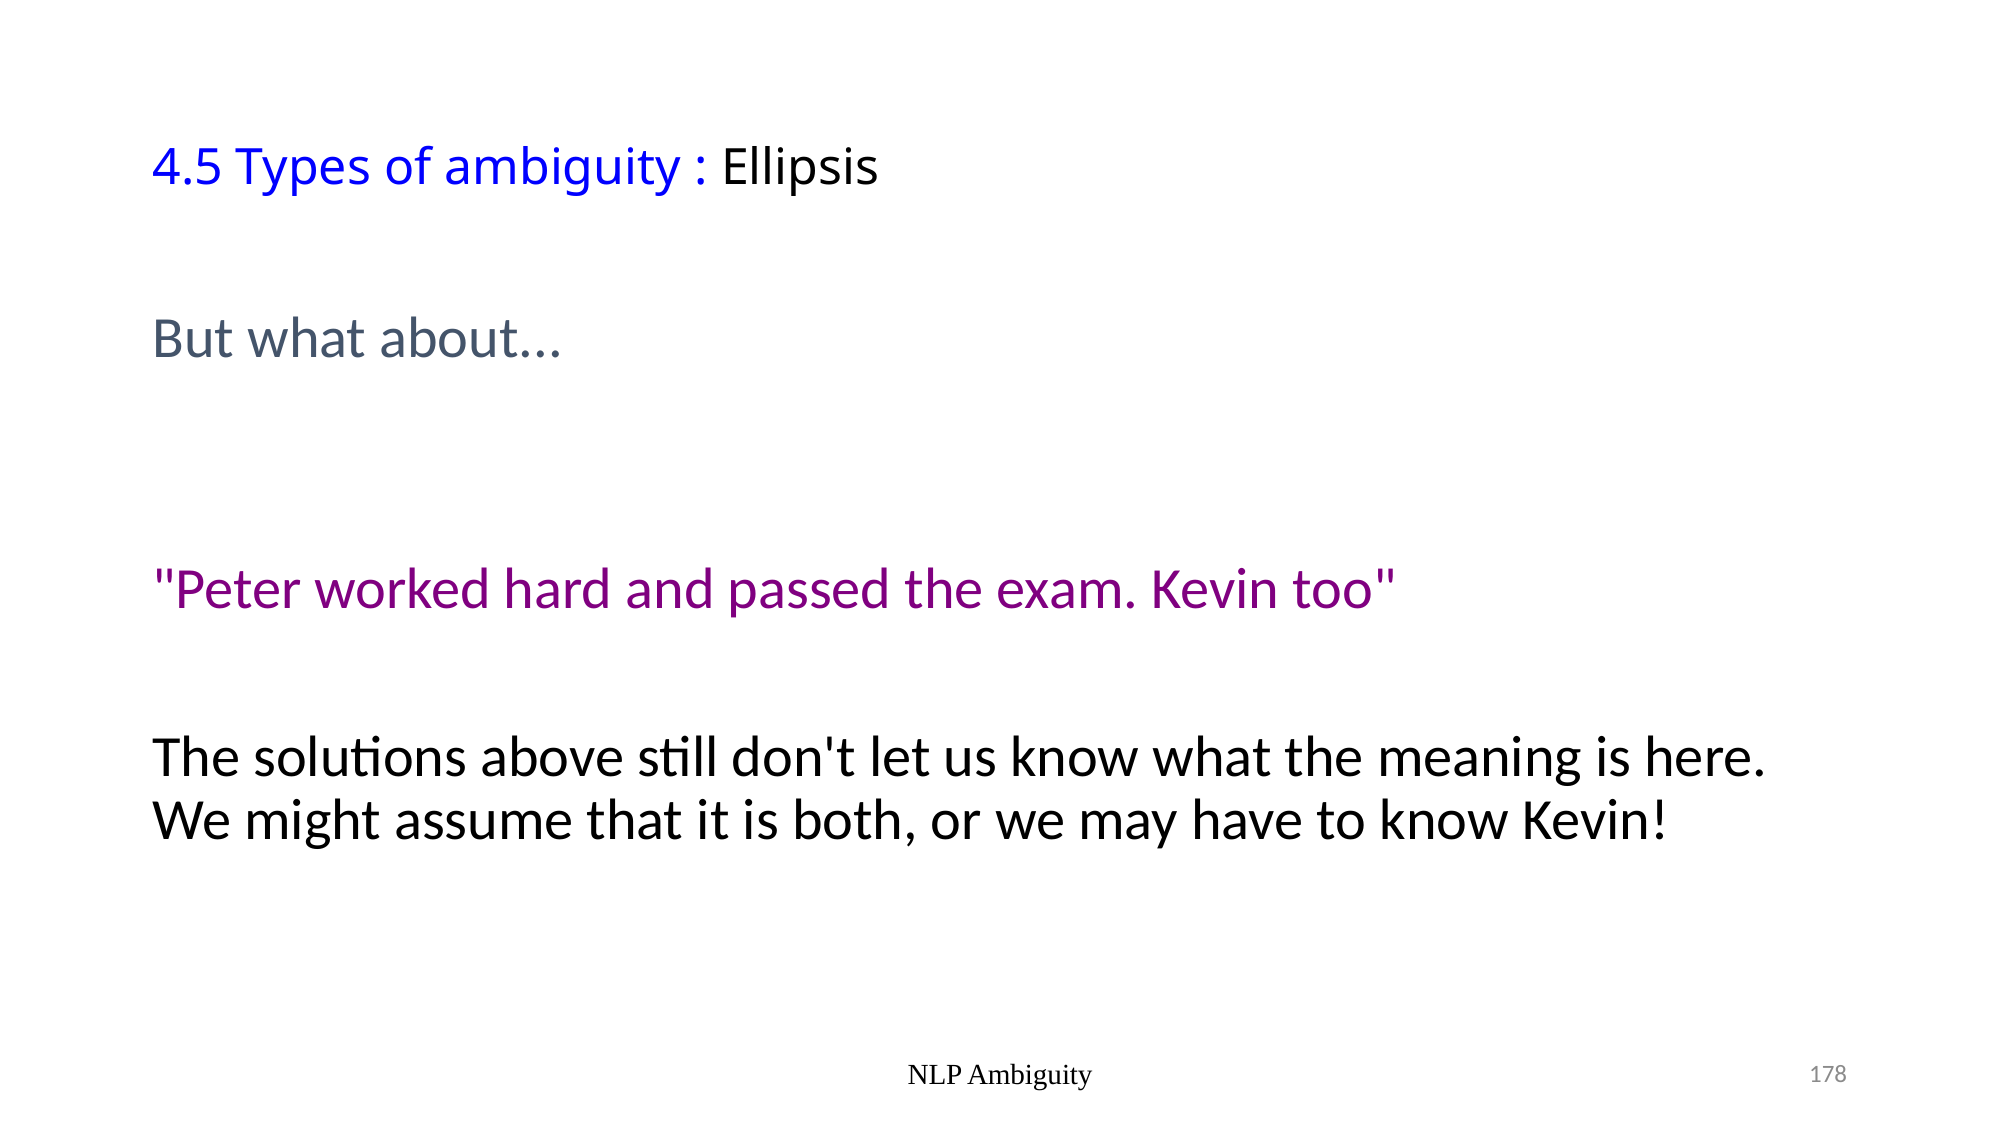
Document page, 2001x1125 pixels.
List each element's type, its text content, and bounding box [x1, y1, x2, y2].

list But what about... "Peter worked hard and passed the exam. Kevin too" The solutions above still don't let us know what the meaning is here. We might assume that it is both, or we may have to know Kevin! [137, 299, 1863, 1014]
title 4.5 Types of ambiguity : Ellipsis [137, 59, 1863, 278]
slide_number 178 [1412, 1042, 1863, 1103]
footer NLP Ambiguity [662, 1042, 1338, 1103]
